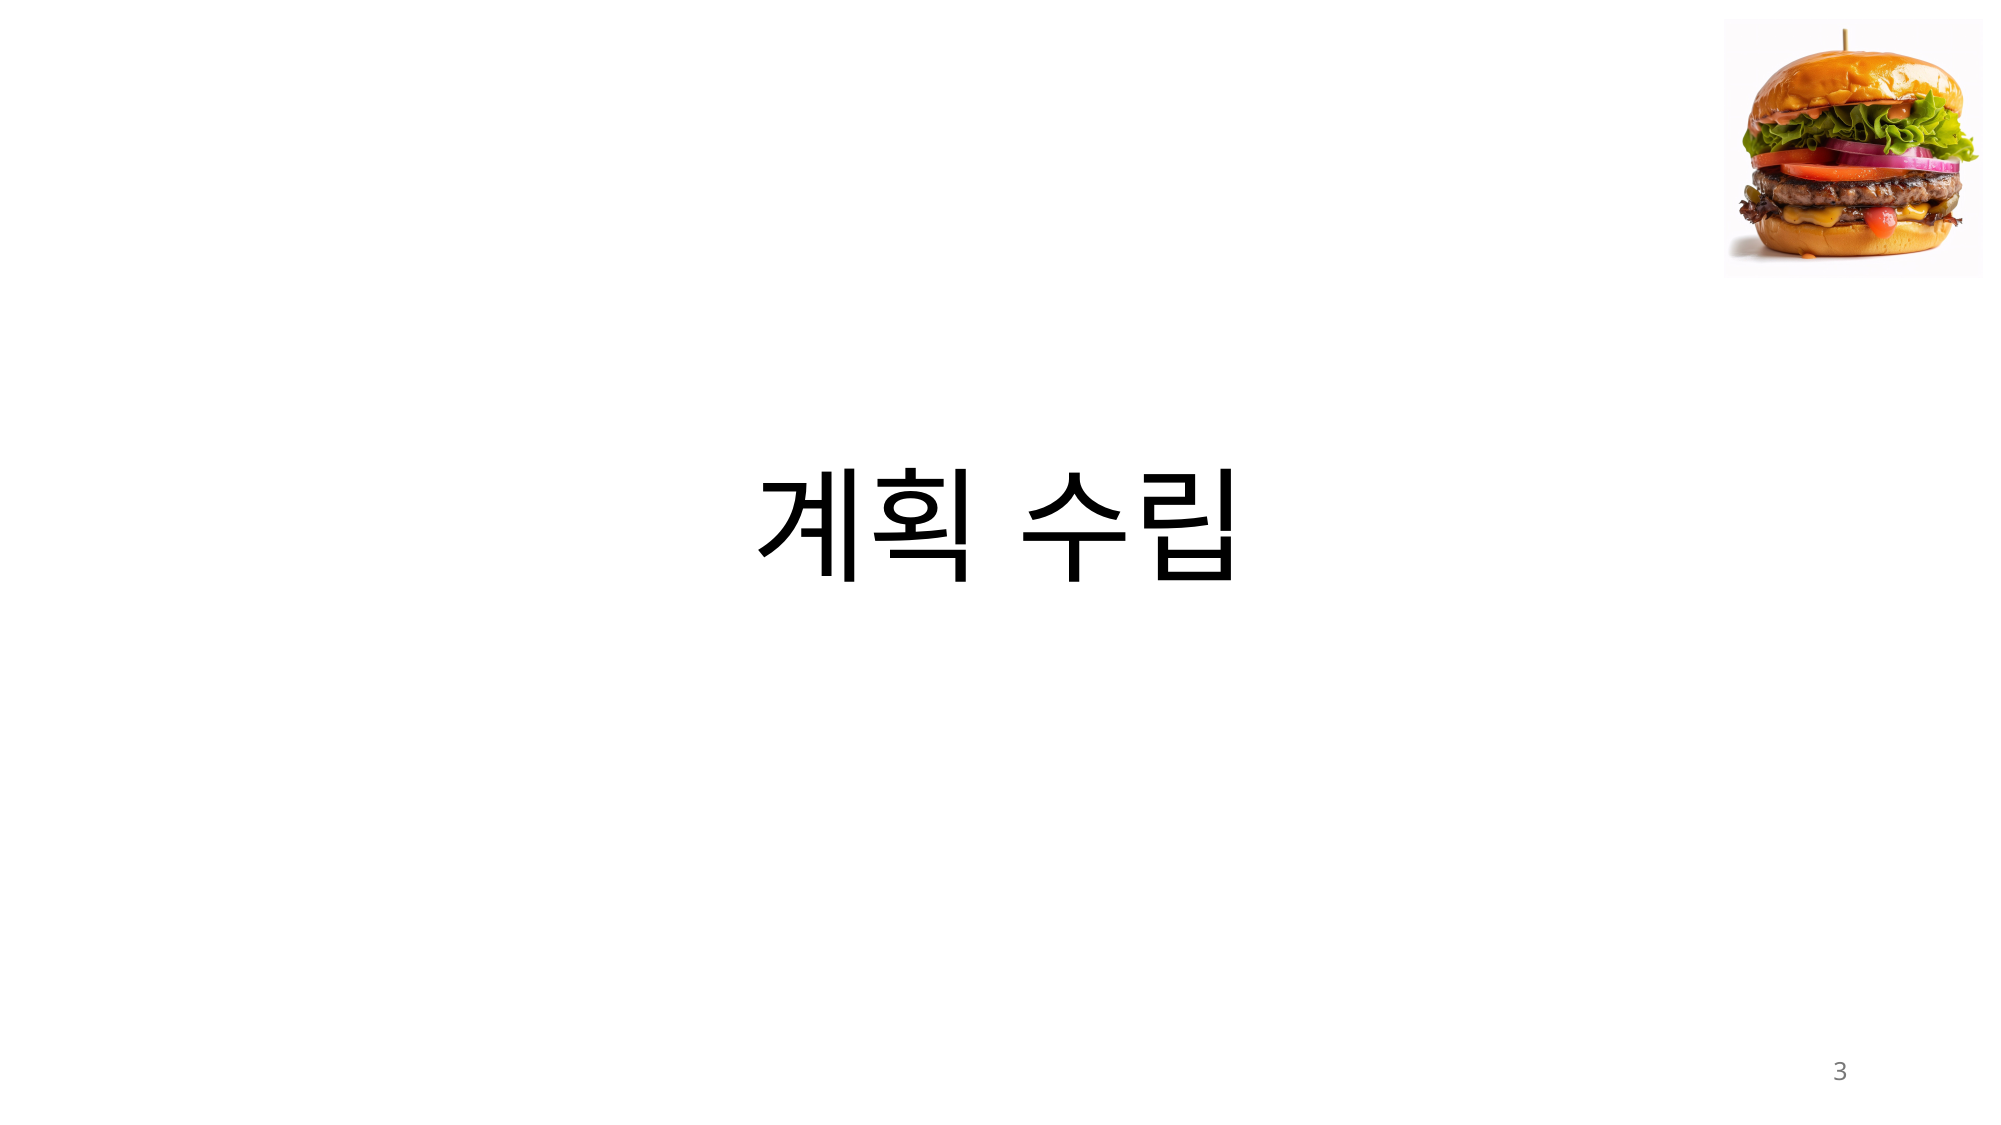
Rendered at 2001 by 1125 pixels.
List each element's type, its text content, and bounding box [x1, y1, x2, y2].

slide_number 3 [1412, 1042, 1863, 1103]
picture [1724, 19, 1983, 278]
title 계획 수립 [137, 423, 1863, 642]
